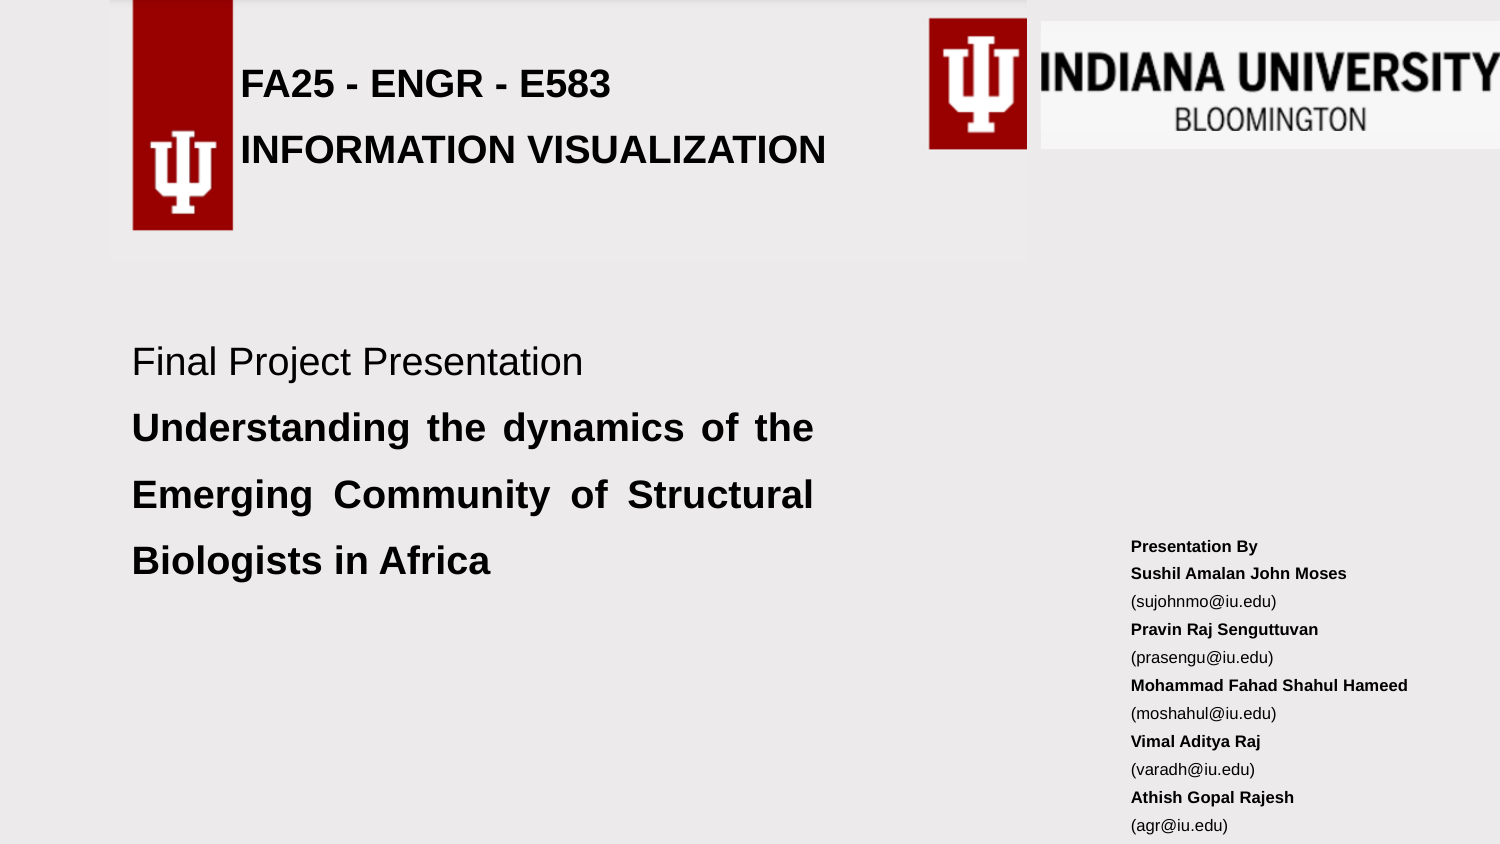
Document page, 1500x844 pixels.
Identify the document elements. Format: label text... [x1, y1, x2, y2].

text_box Presentation By Sushil Amalan John Moses (sujohnmo@iu.edu) Pravin Raj Senguttuvan (prasengu@iu.edu) Mohammad Fahad Shahul Hameed (moshahul@iu.edu) Vimal Aditya Raj (varadh@iu.edu) Athish Gopal Rajesh (agr@iu.edu) [1130, 527, 1500, 844]
text_box FA25 - ENGR - E583 INFORMATION VISUALIZATION [240, 38, 917, 305]
text_box [109, 0, 1027, 262]
text_box Final Project Presentation Understanding the dynamics of the Emerging Community of Structural Biologists in Africa [131, 316, 815, 583]
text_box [1040, 5, 1500, 149]
